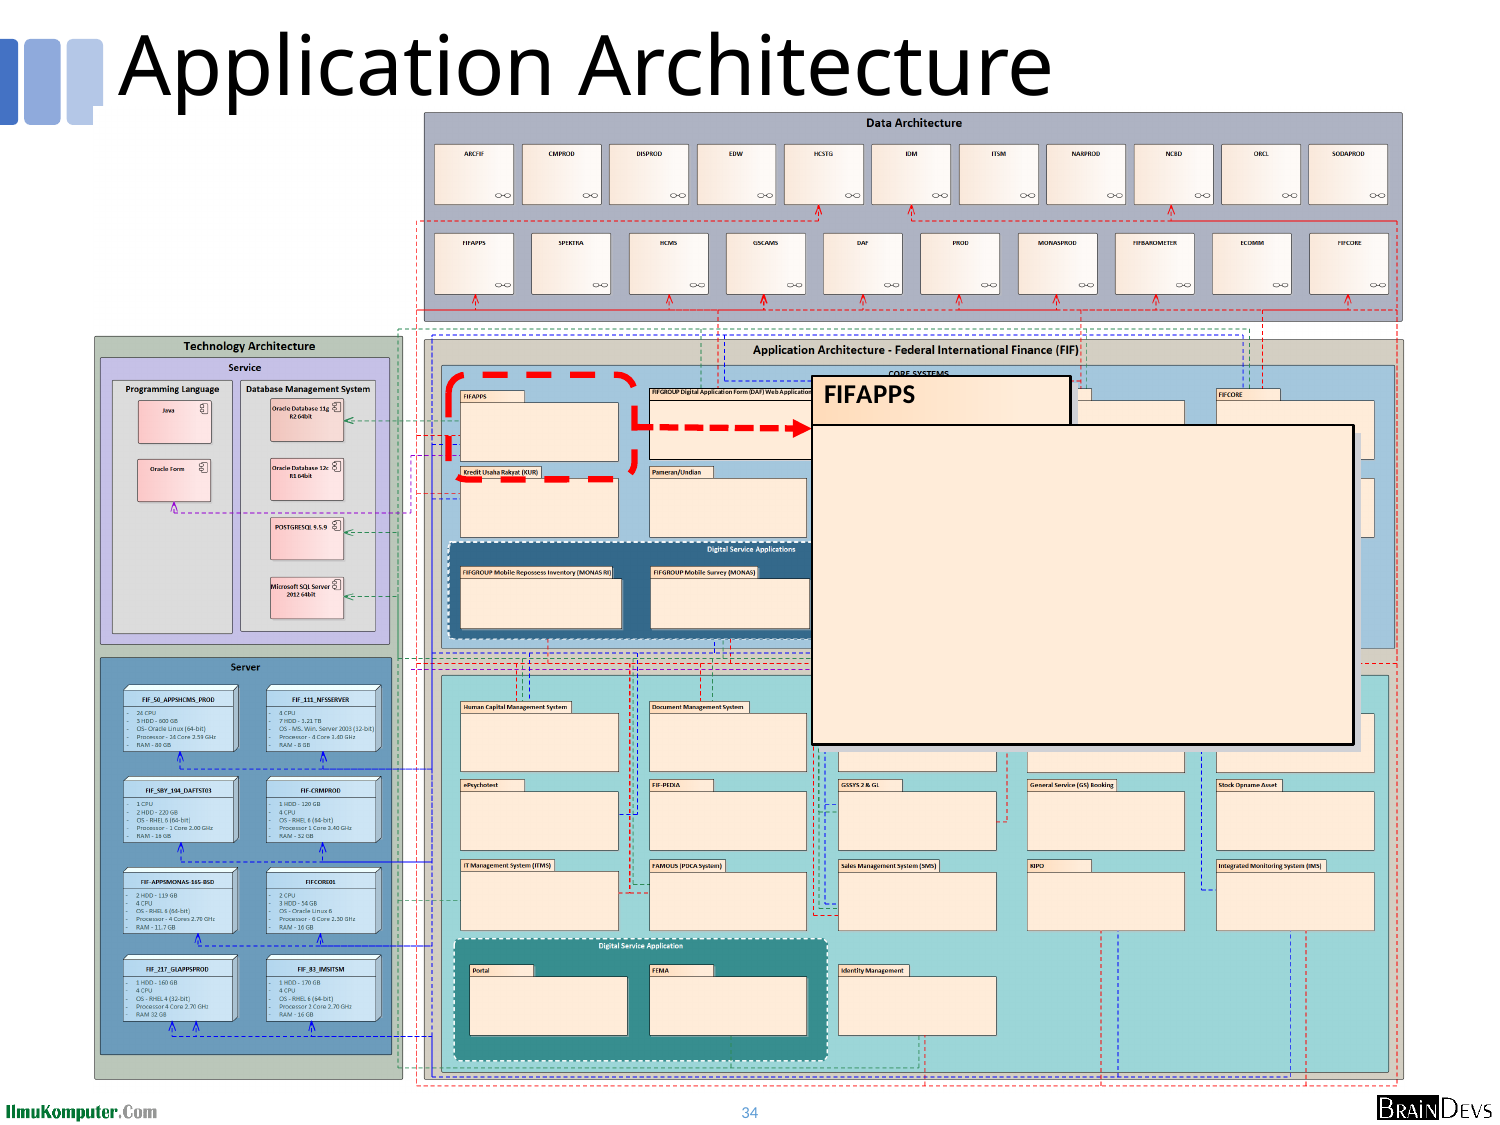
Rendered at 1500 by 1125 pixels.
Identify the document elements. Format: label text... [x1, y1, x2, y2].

slide_number 34 [581, 1098, 919, 1125]
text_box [92, 106, 1407, 1094]
title Application Architecture [103, 0, 1498, 138]
picture [4, 1098, 158, 1125]
picture [799, 363, 1366, 757]
picture [1377, 1095, 1494, 1120]
